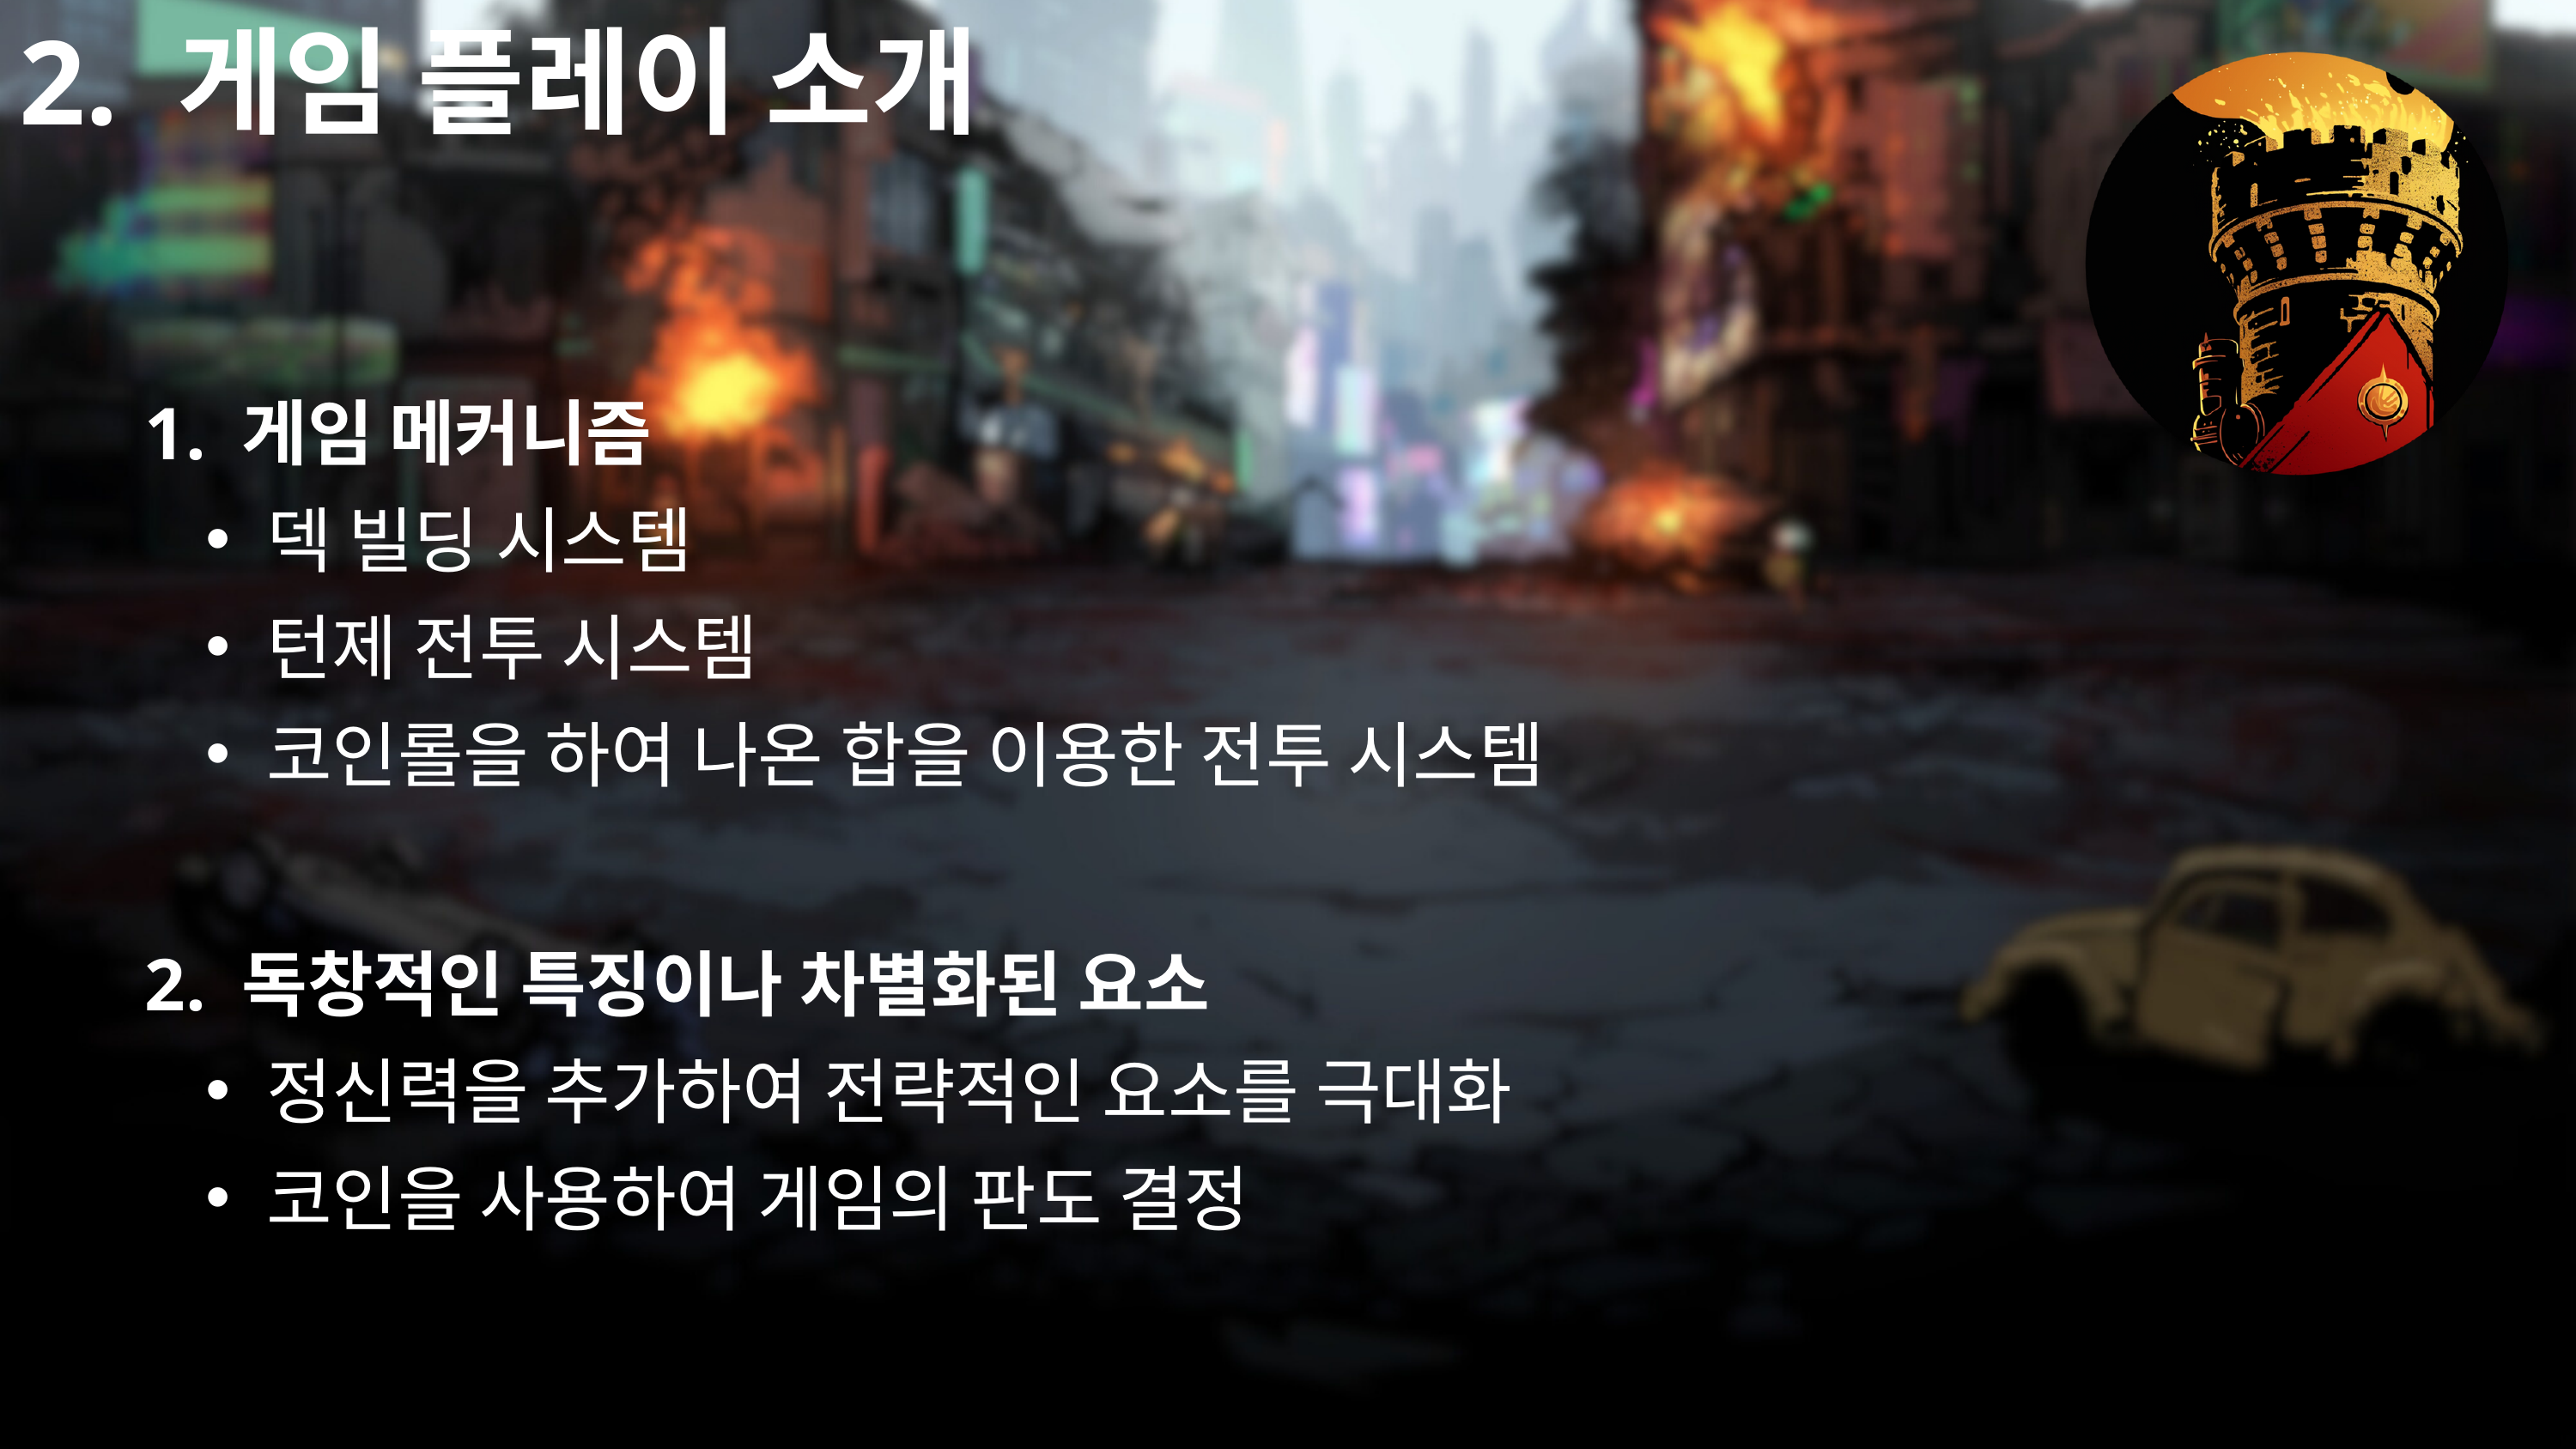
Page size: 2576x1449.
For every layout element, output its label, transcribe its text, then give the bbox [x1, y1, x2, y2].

text_box [2047, 0, 2561, 633]
text_box [0, 0, 2576, 1449]
text_box 2. 게임 플레이 소개 [19, 0, 1079, 149]
text_box 1. 게임 메커니즘 덱 빌딩 시스템 턴제 전투 시스템 코인롤을 하여 나온 합을 이용한 전투 시스템 2. 독창적인 특징이나 차별화된 요소 정신력을 추가하여 전략적인 요소를 극대화 코인을 사용하여 게임의 판도 결정 [144, 345, 2576, 1347]
